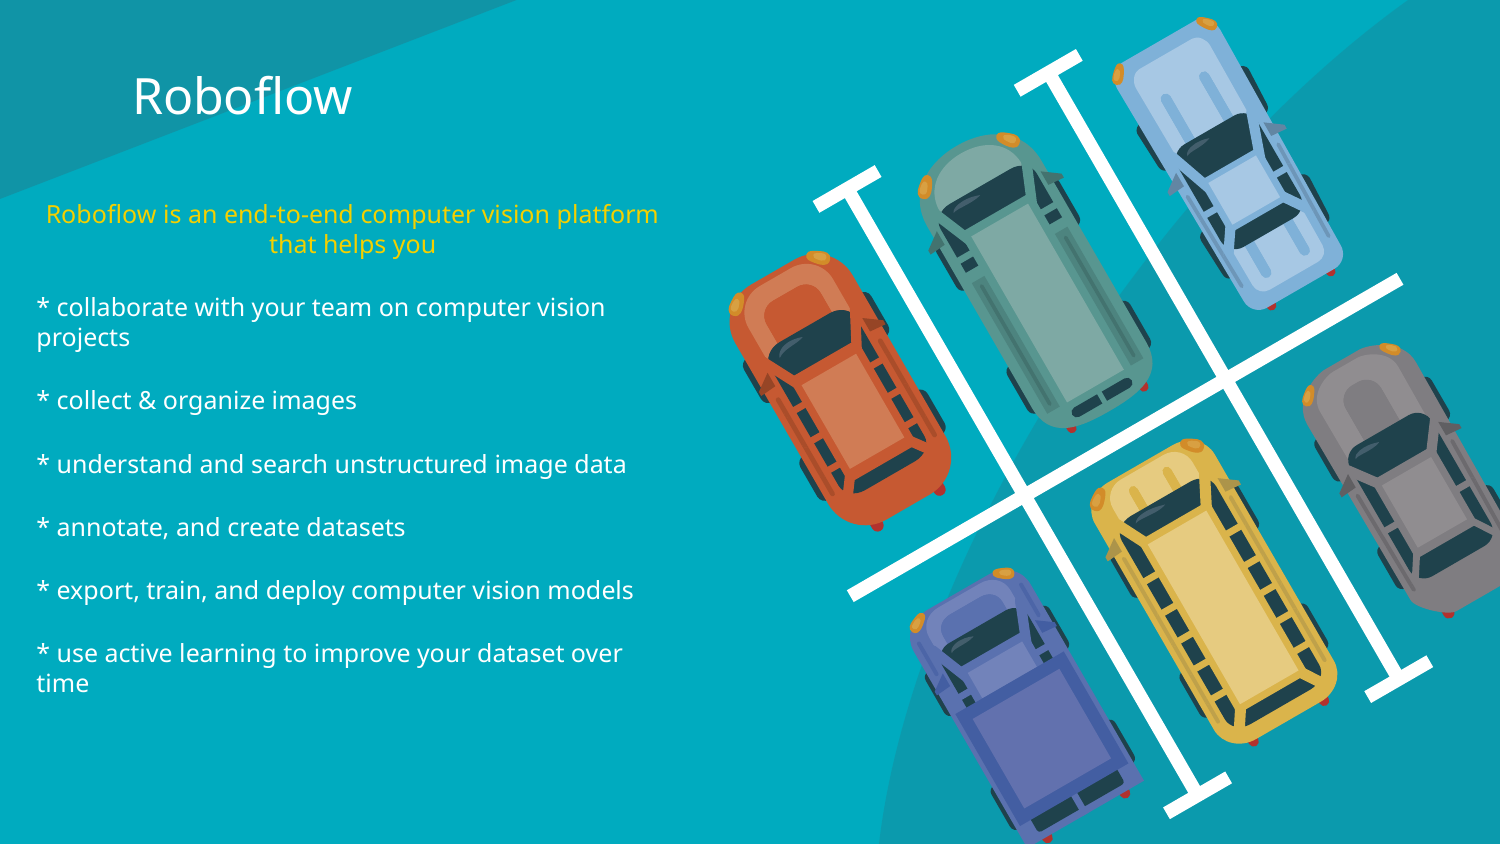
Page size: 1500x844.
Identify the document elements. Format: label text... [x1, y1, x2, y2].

subtitle Roboflow is an end-to-end computer vision platform that helps you * collaborate with your team on computer vision projects * collect & organize images * understand and search unstructured image data * annotate, and create datasets * export, train, and deploy computer vision models * use active learning to improve your dataset over time [21, 183, 669, 623]
title Roboflow [116, 47, 669, 142]
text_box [675, 0, 1500, 844]
